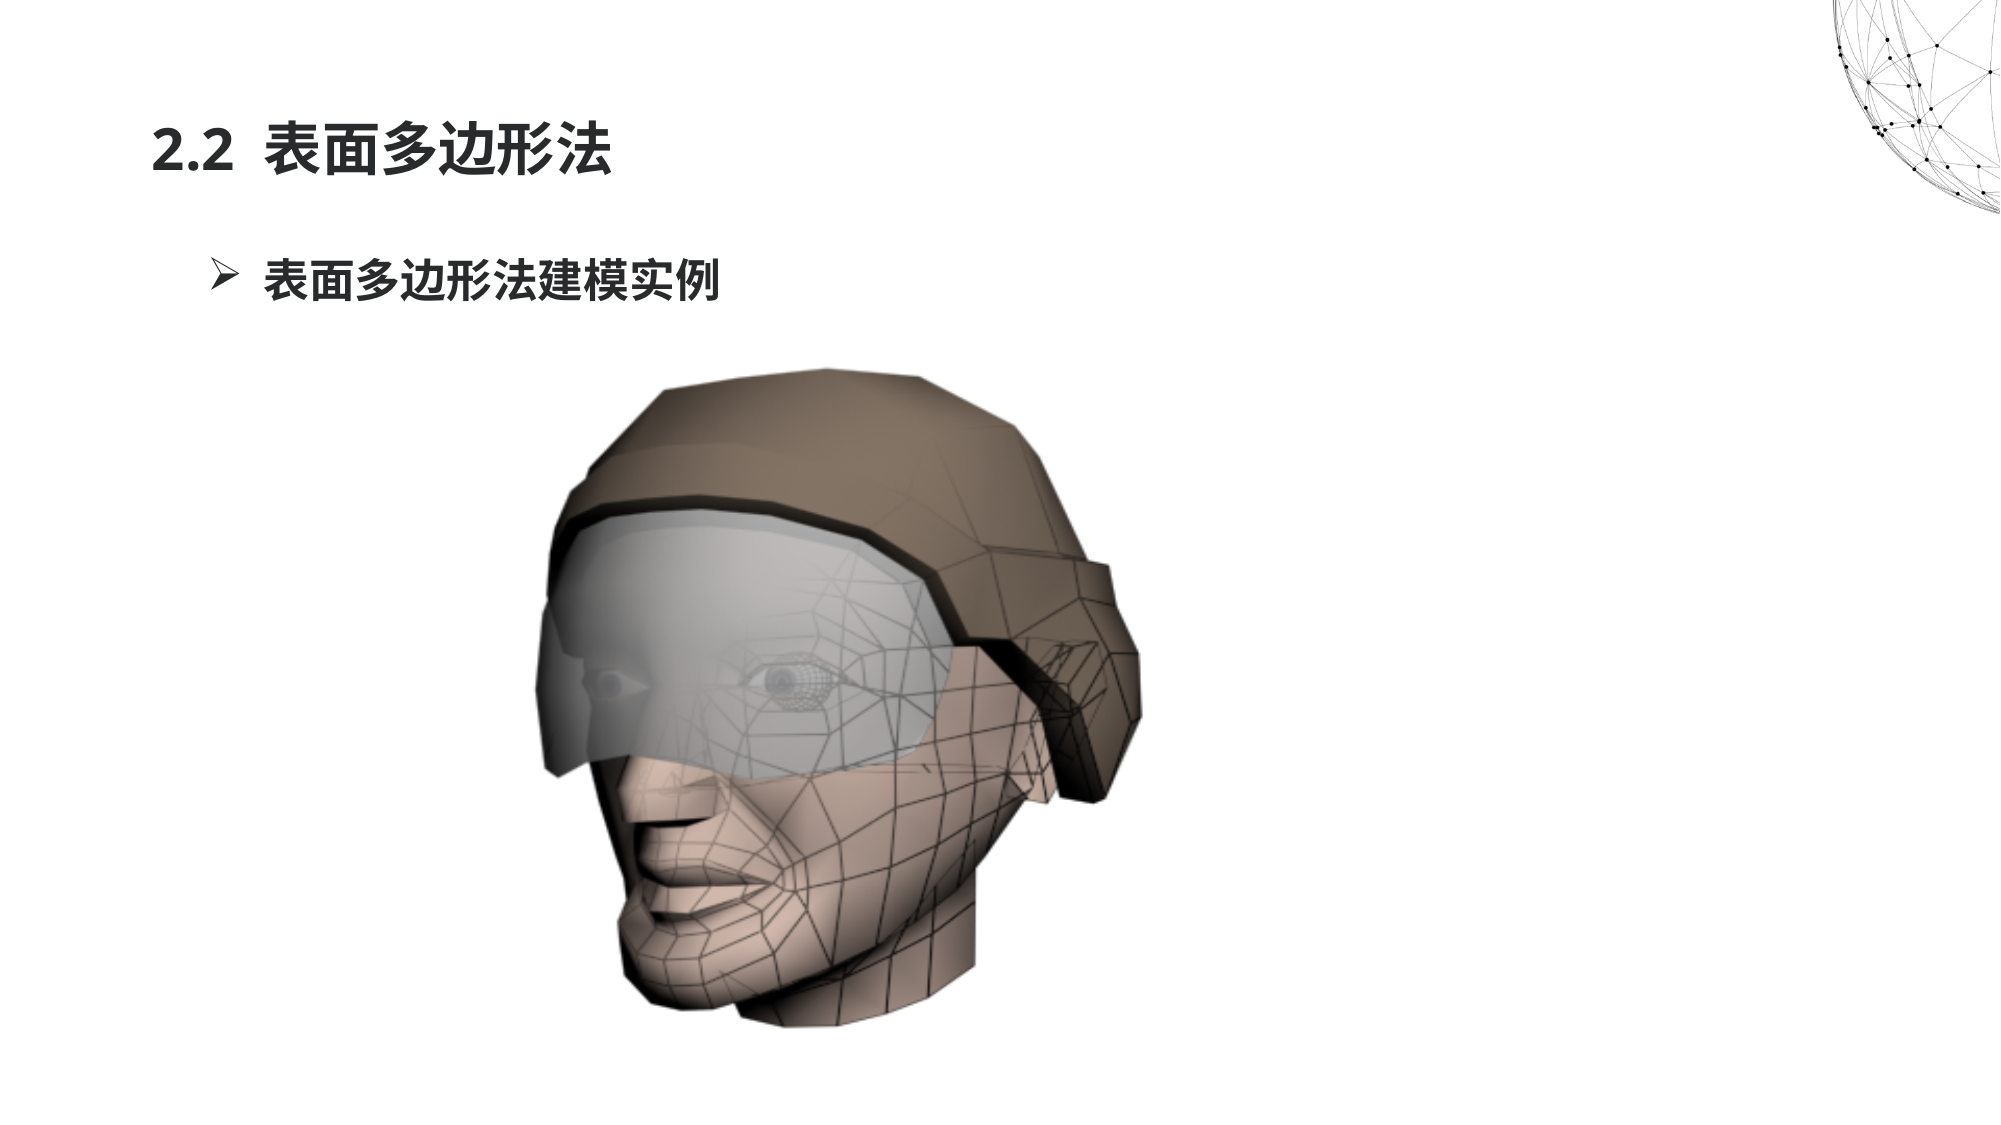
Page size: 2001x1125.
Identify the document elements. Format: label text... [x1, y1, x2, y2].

text_box 表面多边形法建模实例 [130, 231, 1307, 374]
picture [409, 0, 2000, 1107]
text_box 2.2 表面多边形法 [144, 42, 1870, 261]
